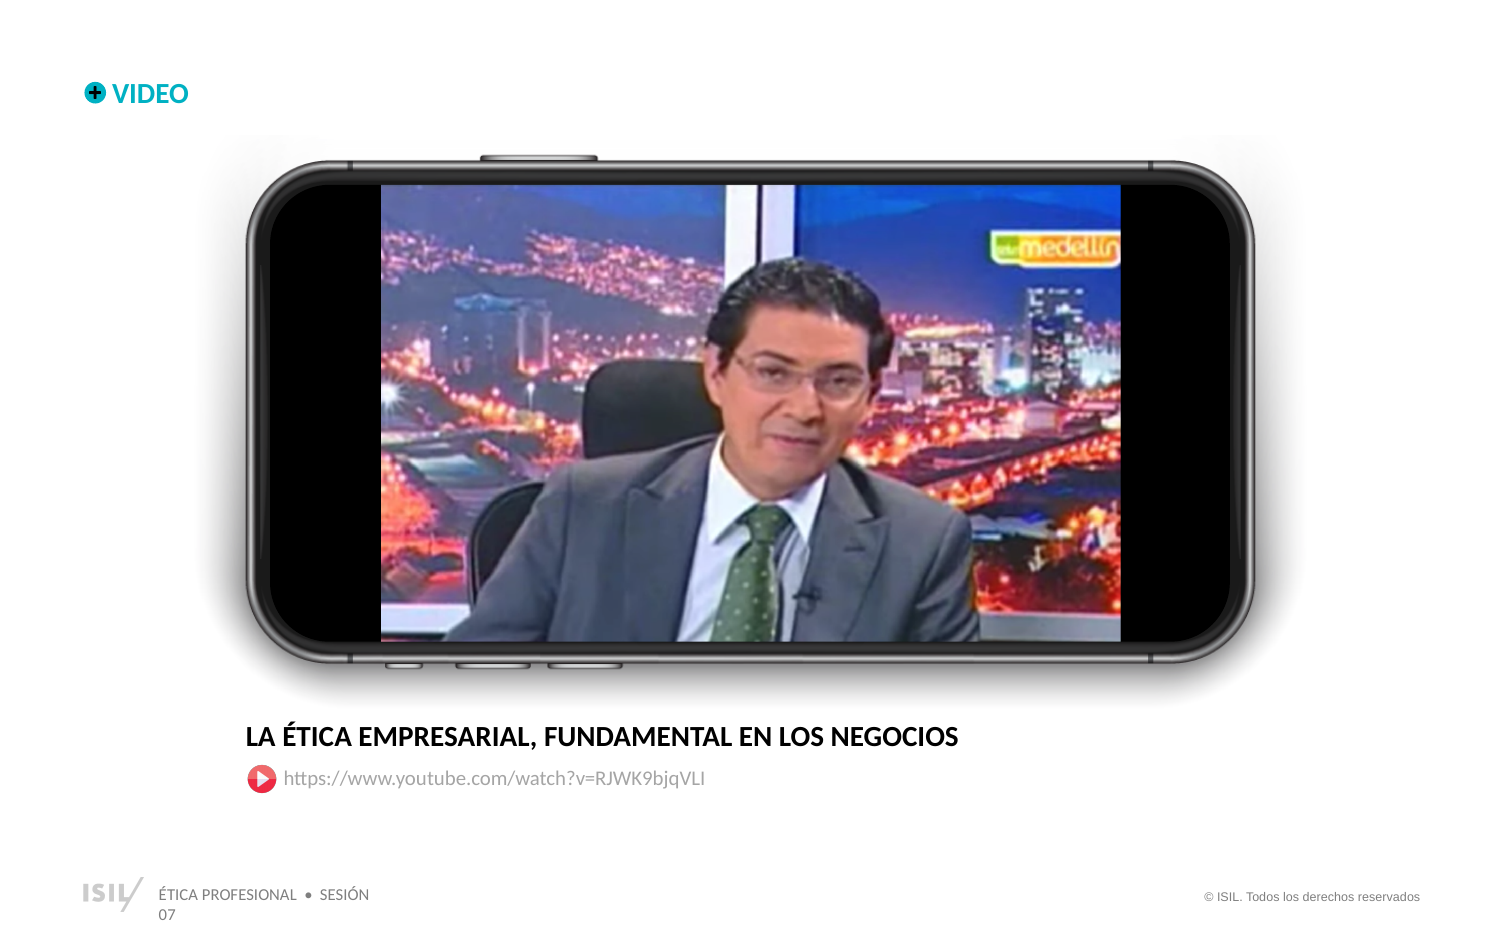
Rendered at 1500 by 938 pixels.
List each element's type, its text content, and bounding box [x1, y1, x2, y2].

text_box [84, 81, 107, 104]
text_box VIDEO [112, 78, 202, 111]
picture [126, 135, 1376, 794]
text_box LA ÉTICA EMPRESARIAL, FUNDAMENTAL EN LOS NEGOCIOS https://www.youtube.com/watch?v=RJWK9bjqVLI [282, 772, 1189, 790]
